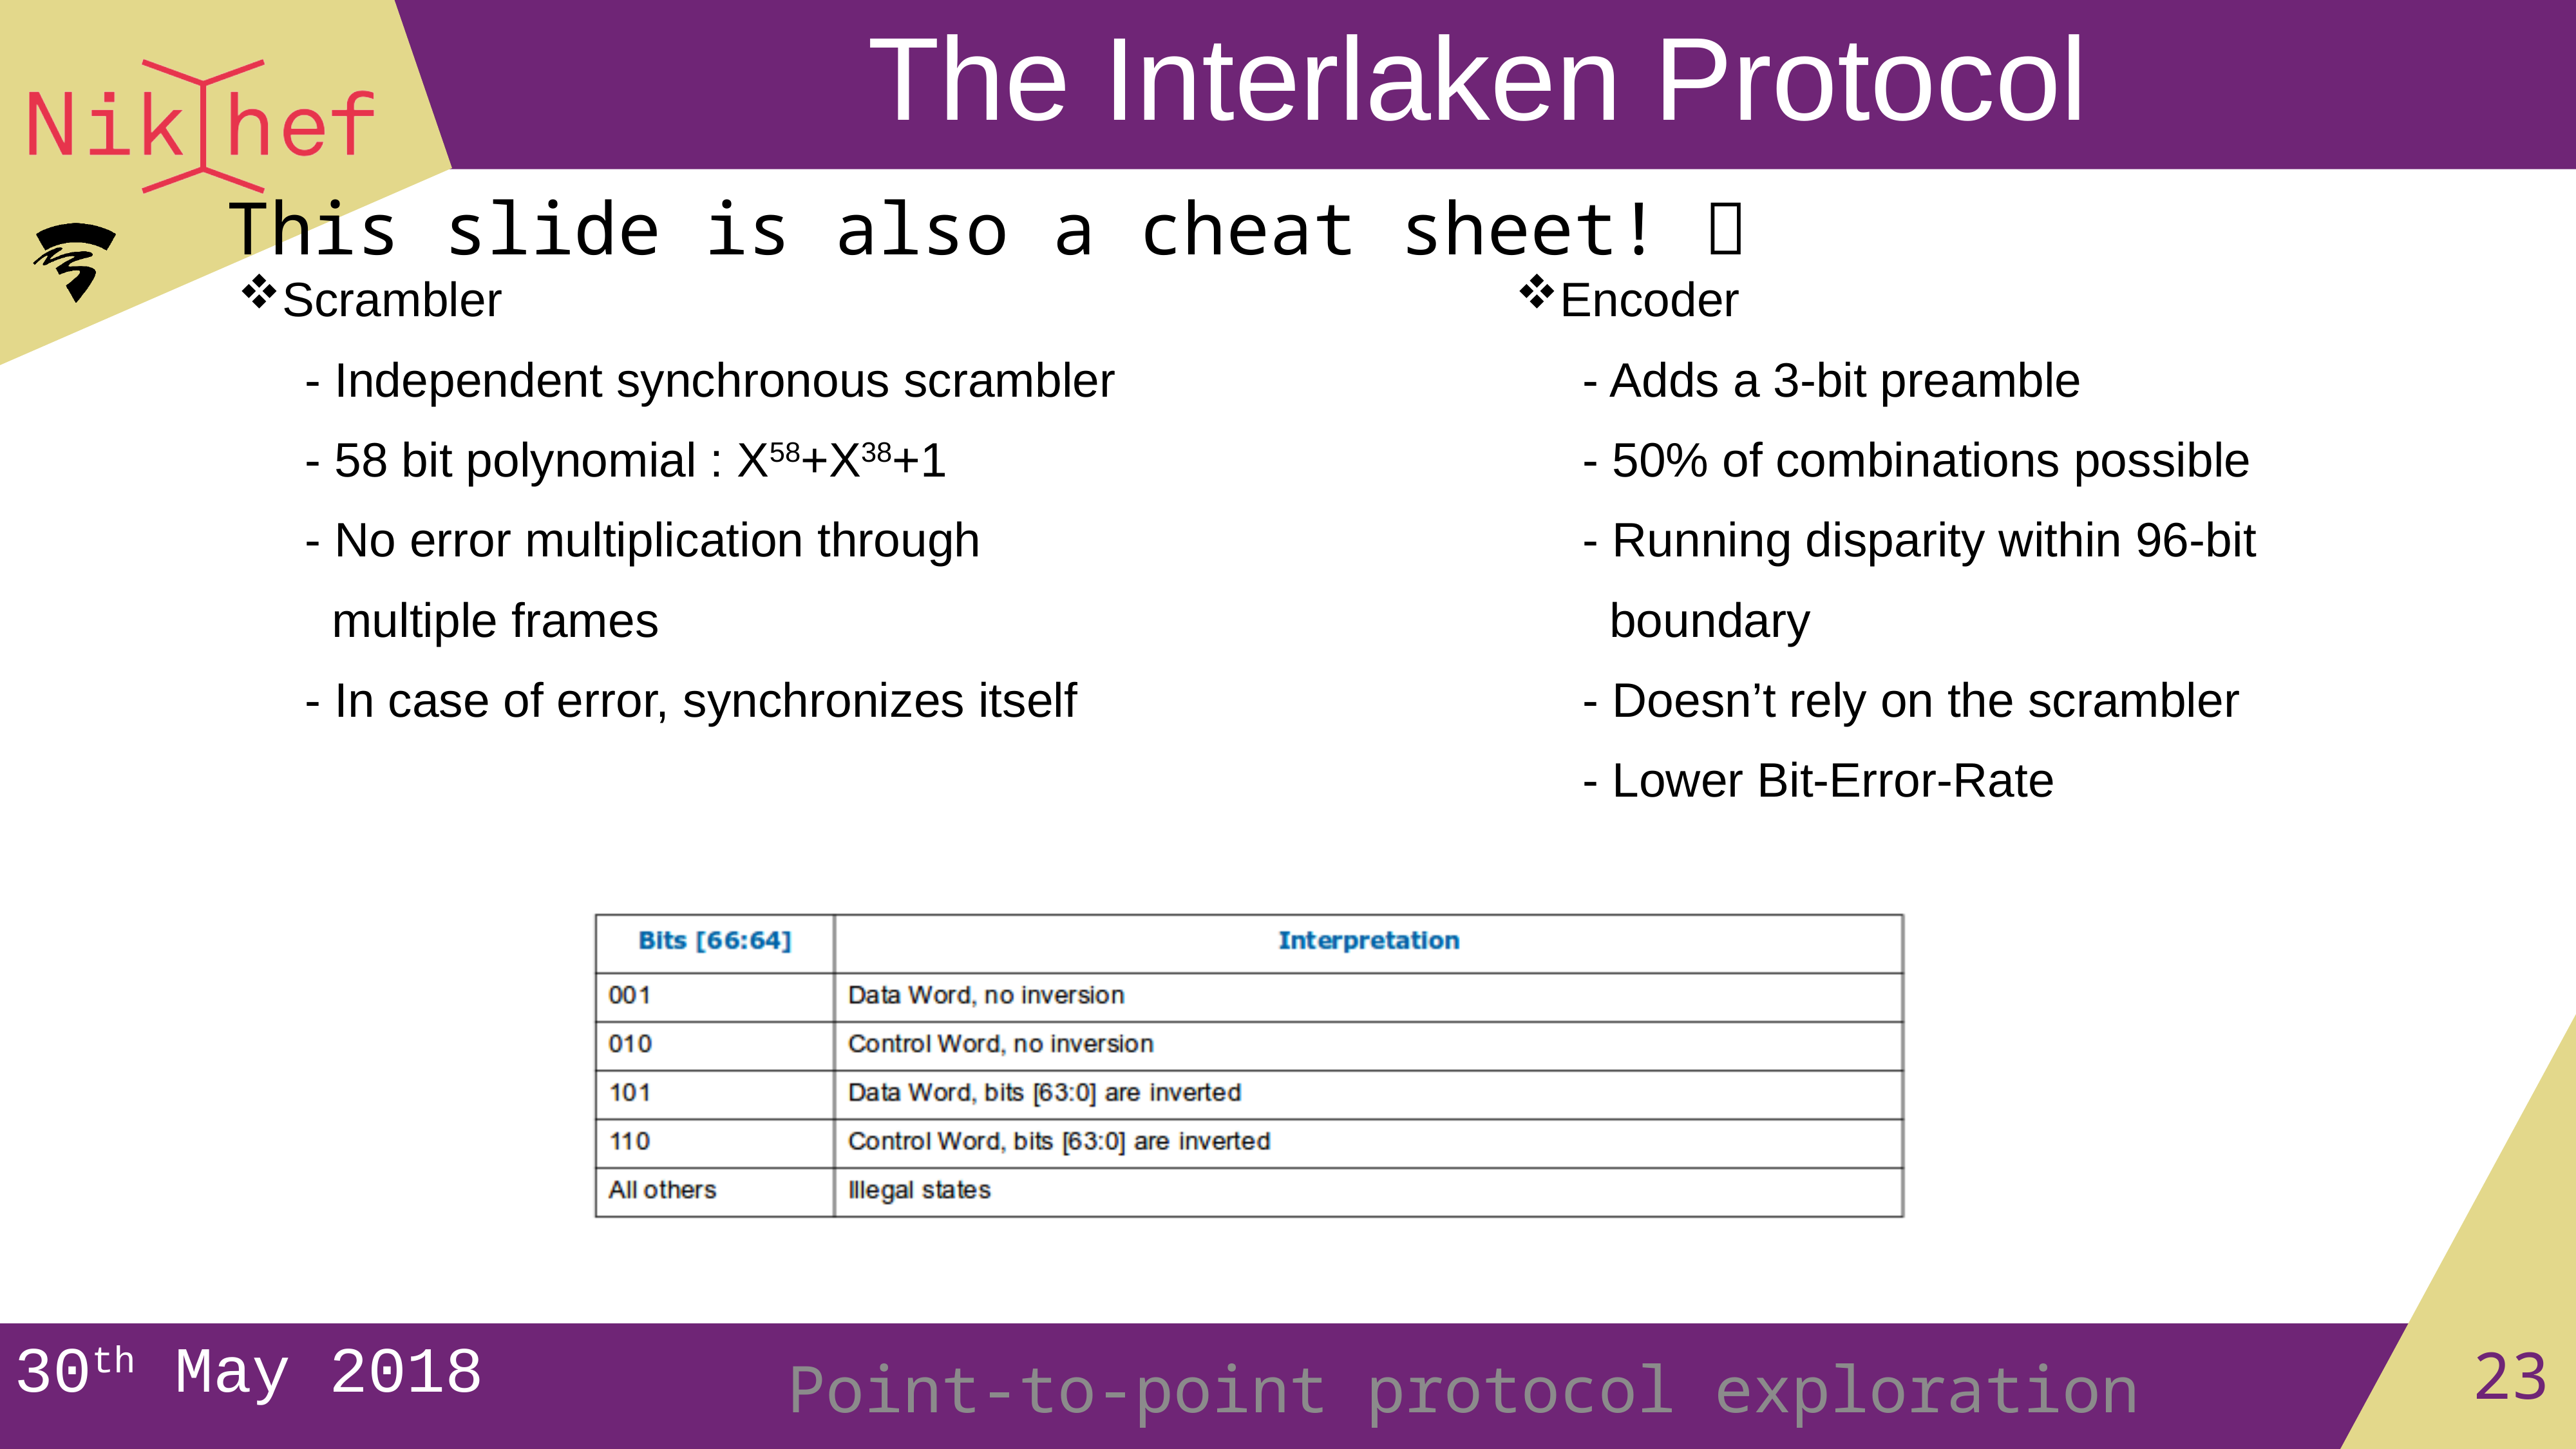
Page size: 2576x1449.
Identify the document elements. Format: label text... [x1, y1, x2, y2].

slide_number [14, 1340, 638, 1441]
text_box Encoder - Adds a 3-bit preamble - 50% of combinations possible - Running disparity within 96-bit boundary - Doesn’t rely on the scrambler - Lower Bit-Error-Rate [1515, 265, 2463, 911]
title The Interlaken Protocol [694, 0, 2262, 169]
footer Point-to-point protocol exploration [638, 1340, 2289, 1441]
picture [588, 911, 1911, 1224]
slide_number 23 [2376, 1340, 2550, 1441]
text_box This slide is also a cheat sheet!  [215, 192, 1803, 274]
list Scrambler - Independent synchronous scrambler - 58 bit polynomial : X58+X38+1 - No error multiplication through multiple frames - In case of error, synchronizes itself [238, 274, 1314, 811]
picture [28, 216, 124, 312]
picture [28, 58, 375, 195]
